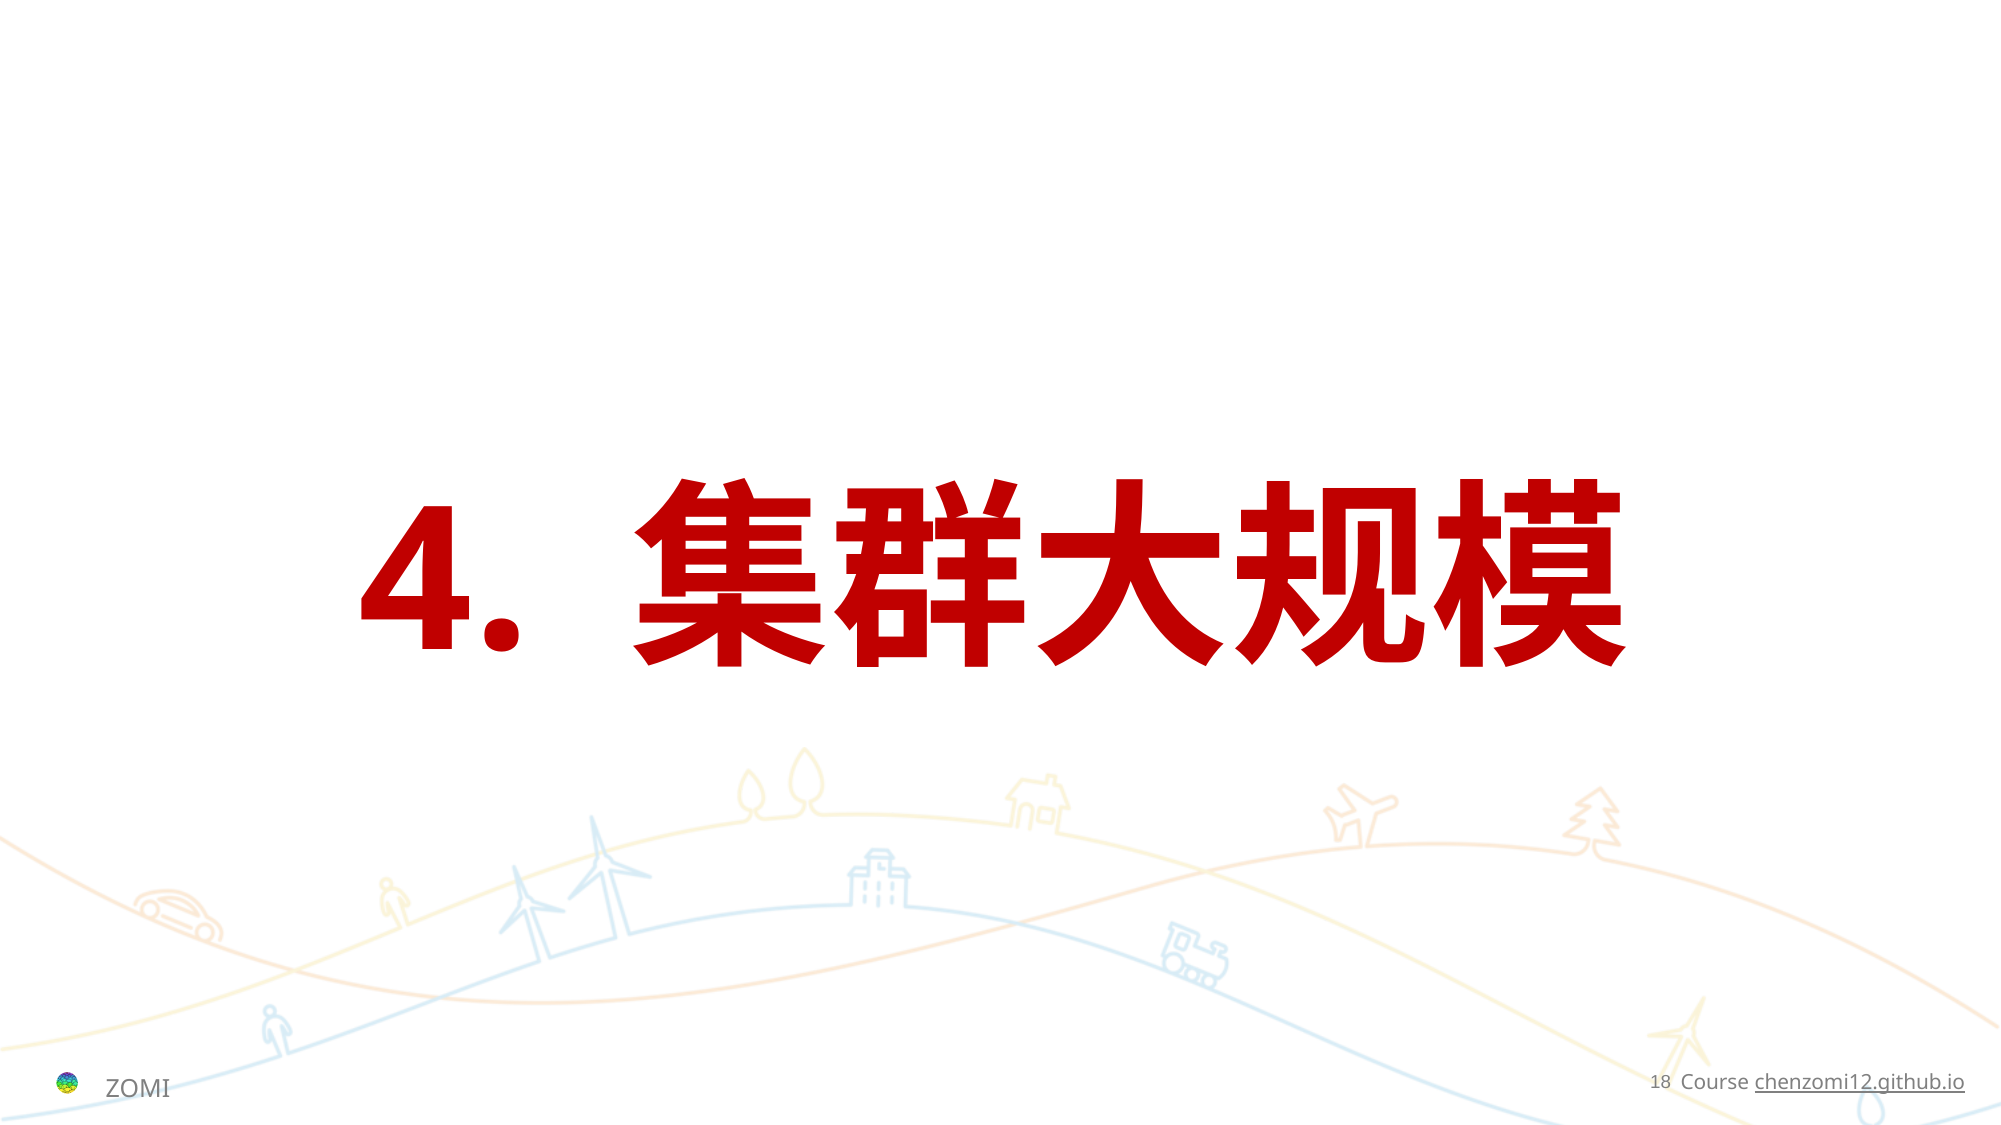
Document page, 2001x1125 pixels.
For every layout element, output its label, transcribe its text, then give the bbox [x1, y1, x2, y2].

picture [57, 1073, 77, 1093]
list 4. 集群大规模 [79, 80, 1910, 986]
